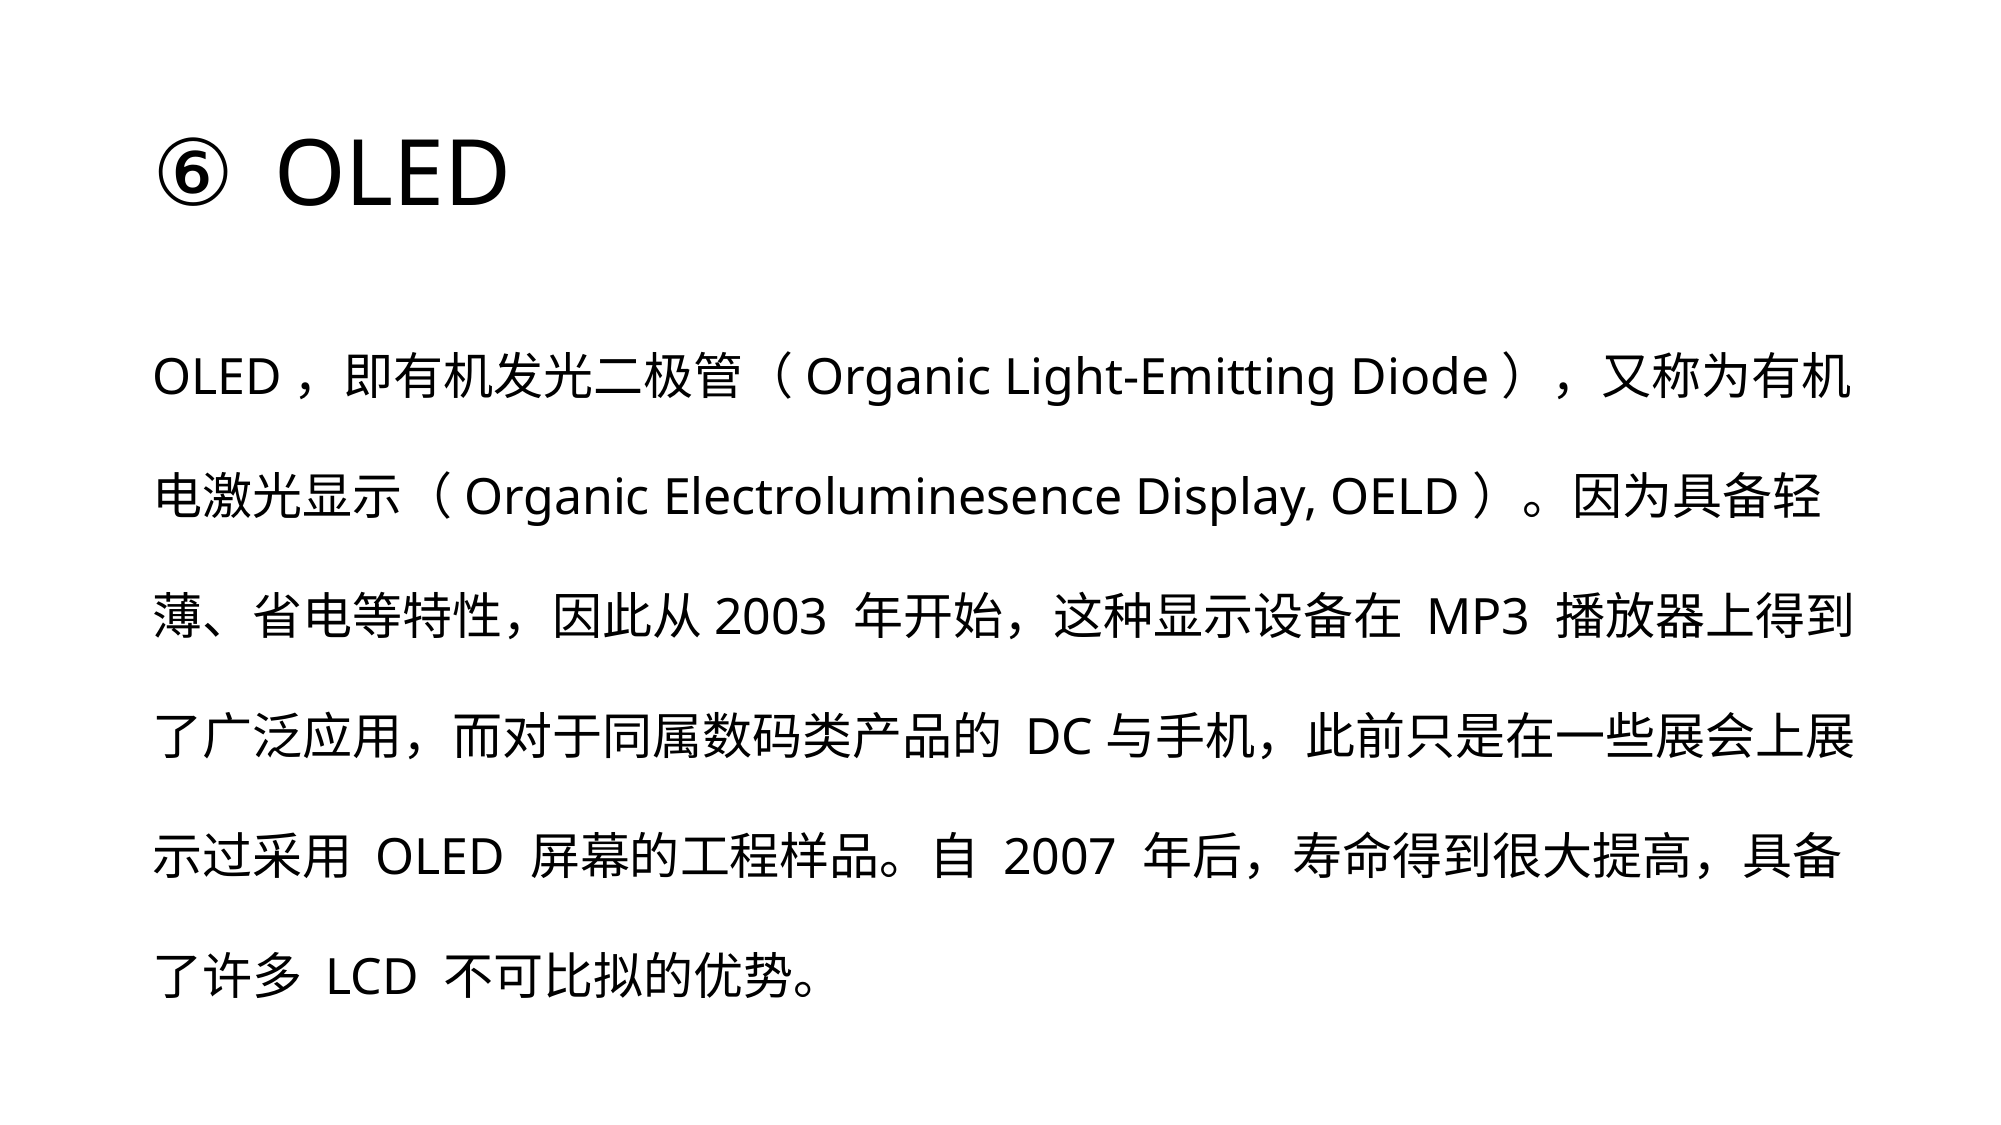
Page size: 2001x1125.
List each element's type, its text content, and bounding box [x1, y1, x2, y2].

title OLED [137, 59, 1863, 277]
text_box OLED，即有机发光二极管（Organic Light-Emitting Diode），又称为有机电激光显示（Organic Electroluminesence Display, OELD）。因为具备轻薄、省电等特性，因此从2003 年开始，这种显示设备在 MP3 播放器上得到了广泛应用，而对于同属数码类产品的 DC与手机，此前只是在一些展会上展示过采用 OLED 屏幕的工程样品。自 2007 年后，寿命得到很大提高，具备了许多 LCD 不可比拟的优势。 [137, 277, 1884, 1012]
